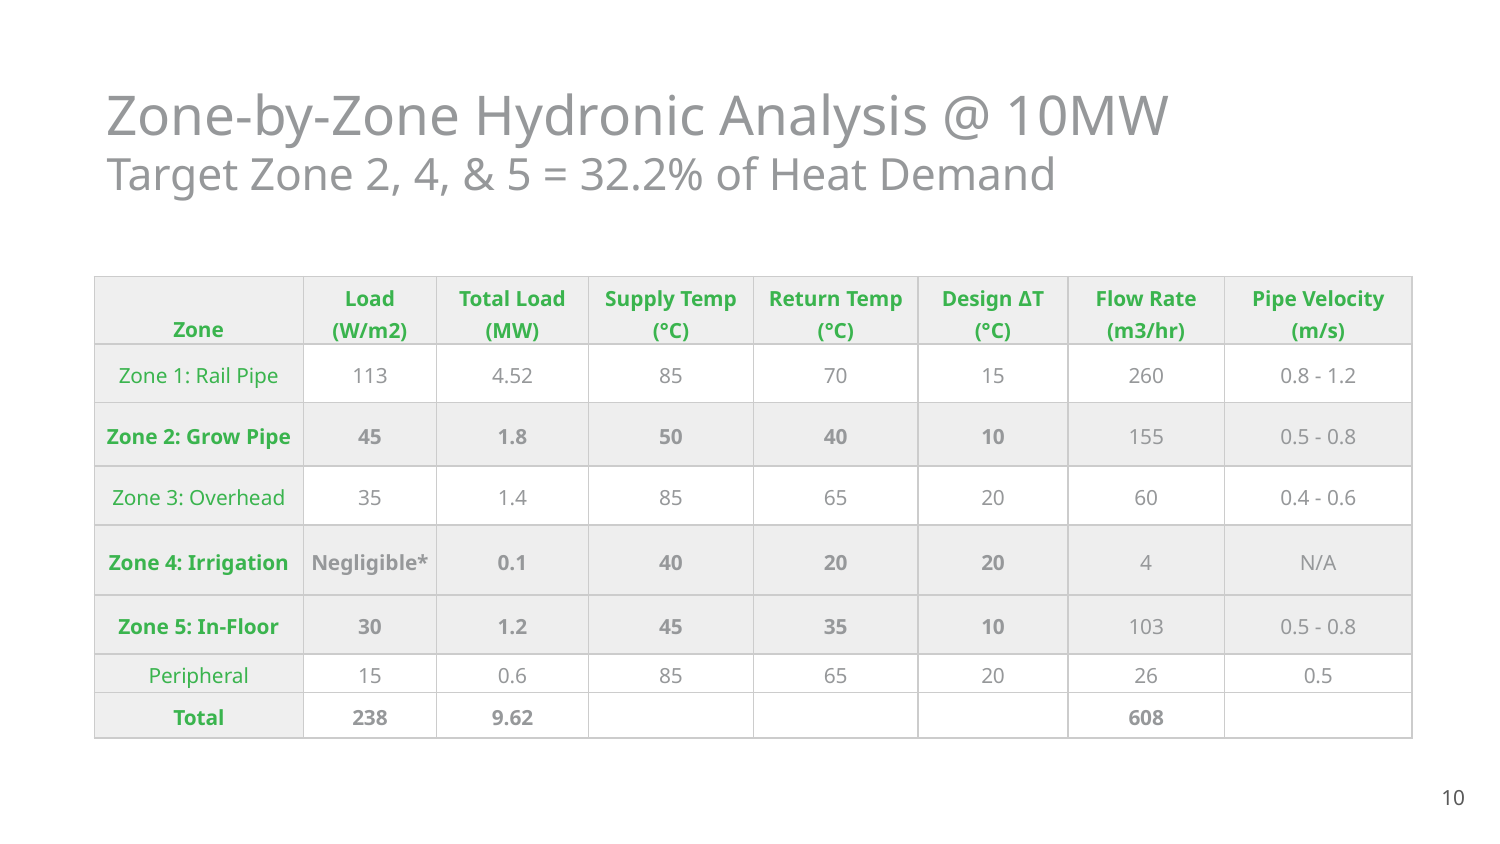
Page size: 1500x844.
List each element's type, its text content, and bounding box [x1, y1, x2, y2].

table_cell 9.62 [437, 693, 588, 737]
table_cell 45 [589, 596, 753, 653]
table_cell 50 [589, 403, 753, 465]
table_header Flow Rate (m3/hr) [1069, 277, 1224, 343]
table_cell 10 [919, 403, 1067, 465]
table_cell 65 [754, 467, 917, 524]
table_cell Zone 2: Grow Pipe [95, 403, 303, 465]
table_cell 1.4 [437, 467, 588, 524]
slide_number 10 [1389, 764, 1480, 830]
table_cell 4.52 [437, 345, 588, 402]
table_cell 85 [589, 345, 753, 402]
table_cell [589, 693, 753, 737]
table_cell 103 [1069, 596, 1224, 653]
table_cell Total [95, 693, 303, 737]
table_cell 0.4 - 0.6 [1225, 467, 1411, 524]
table_cell 35 [304, 467, 436, 524]
table_cell 4 [1069, 526, 1224, 594]
table_cell 1.2 [437, 596, 588, 653]
table_cell 60 [1069, 467, 1224, 524]
table_cell [1225, 693, 1411, 737]
table_cell [919, 693, 1067, 737]
table_cell 40 [754, 403, 917, 465]
table_cell 238 [304, 693, 436, 737]
table_cell 0.8 - 1.2 [1225, 345, 1411, 402]
table_cell 0.5 [1225, 655, 1411, 692]
table_cell Zone 1: Rail Pipe [95, 345, 303, 402]
table_cell 85 [589, 655, 753, 692]
table_cell 85 [589, 467, 753, 524]
table_cell Zone 5: In-Floor [95, 596, 303, 653]
table_cell 70 [754, 345, 917, 402]
table_cell 0.5 - 0.8 [1225, 403, 1411, 465]
table_cell 1.8 [437, 403, 588, 465]
table_cell Zone 4: Irrigation [95, 526, 303, 594]
table_cell 0.6 [437, 655, 588, 692]
table_cell 0.5 - 0.8 [1225, 596, 1411, 653]
table_header Load (W/m2) [304, 277, 436, 343]
table_cell 0.1 [437, 526, 588, 594]
text_box Zone-by-Zone Hydronic Analysis @ 10MW Target Zone 2, 4, & 5 = 32.2% of Heat Demand [91, 65, 1439, 215]
table_cell Peripheral [95, 655, 303, 692]
table_cell 26 [1069, 655, 1224, 692]
table_cell 113 [304, 345, 436, 402]
table_cell 20 [919, 526, 1067, 594]
table_cell 15 [304, 655, 436, 692]
table_cell 30 [304, 596, 436, 653]
table_cell N/A [1225, 526, 1411, 594]
table_cell 10 [919, 596, 1067, 653]
table_cell Zone 3: Overhead [95, 467, 303, 524]
table_header Design ΔT (°C) [919, 277, 1067, 343]
table_cell 20 [919, 655, 1067, 692]
table_cell Negligible* [304, 526, 436, 594]
table_cell 20 [919, 467, 1067, 524]
table_header Pipe Velocity (m/s) [1225, 277, 1411, 343]
table_cell 65 [754, 655, 917, 692]
table_header Supply Temp (°C) [589, 277, 753, 343]
table_header Return Temp (°C) [754, 277, 917, 343]
table_cell 260 [1069, 345, 1224, 402]
table_cell [754, 693, 917, 737]
table_cell 20 [754, 526, 917, 594]
table_cell 45 [304, 403, 436, 465]
table_cell 15 [919, 345, 1067, 402]
table_cell 608 [1069, 693, 1224, 737]
table_cell 35 [754, 596, 917, 653]
table_header Total Load (MW) [437, 277, 588, 343]
table_cell 40 [589, 526, 753, 594]
table_cell 155 [1069, 403, 1224, 465]
table_header Zone [95, 277, 303, 343]
